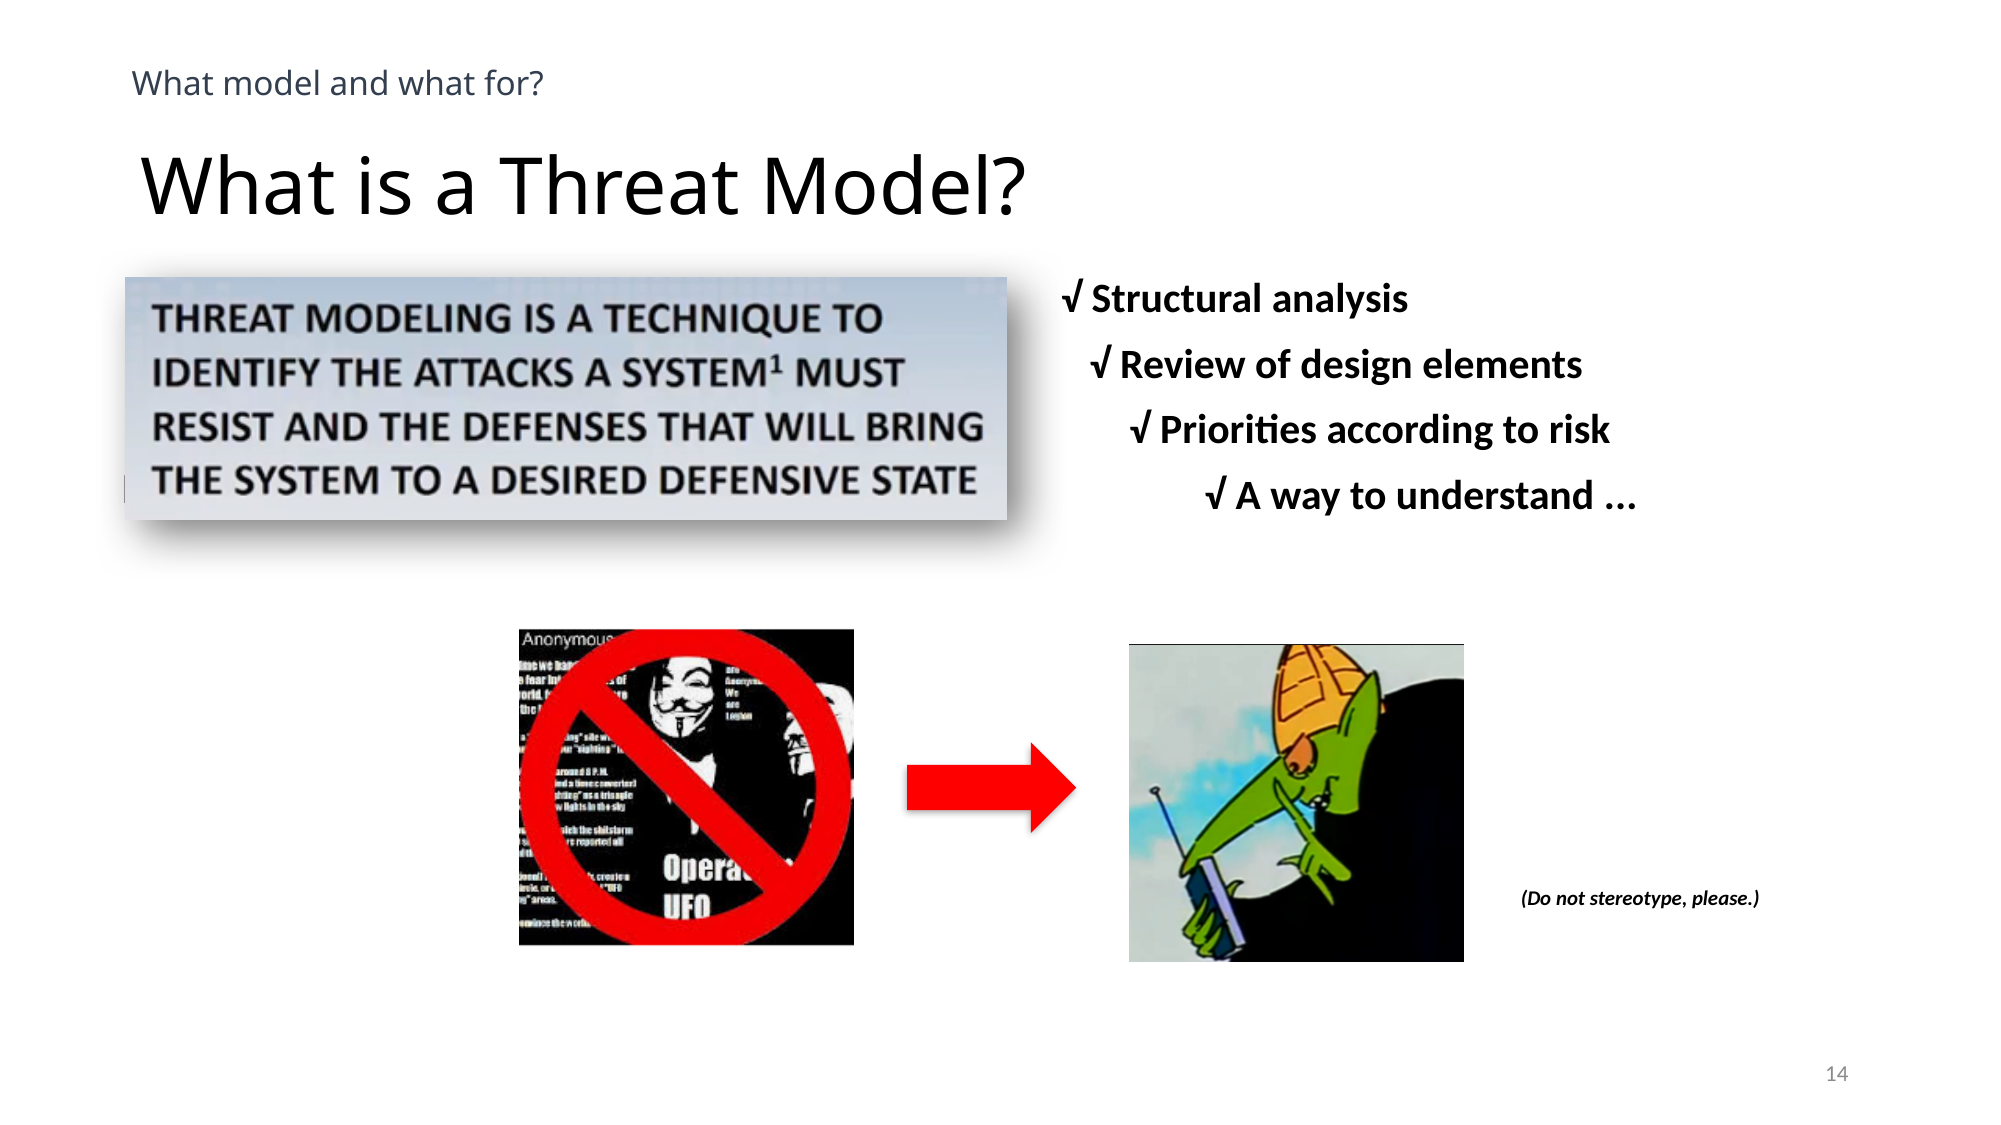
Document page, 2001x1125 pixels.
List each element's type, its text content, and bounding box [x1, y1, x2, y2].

title What is a Threat Model? [125, 138, 1891, 240]
picture [519, 628, 854, 947]
text_box What model and what for? [116, 59, 1882, 110]
list √ Structural analysis √ Review of design elements √ Priorities according to risk √ A way to understand ... (Do not stereotype, please.) [108, 268, 1876, 1043]
text_box [906, 741, 1077, 834]
picture [125, 277, 1007, 520]
slide_number 14 [1413, 1043, 1864, 1103]
picture [1129, 644, 1464, 962]
